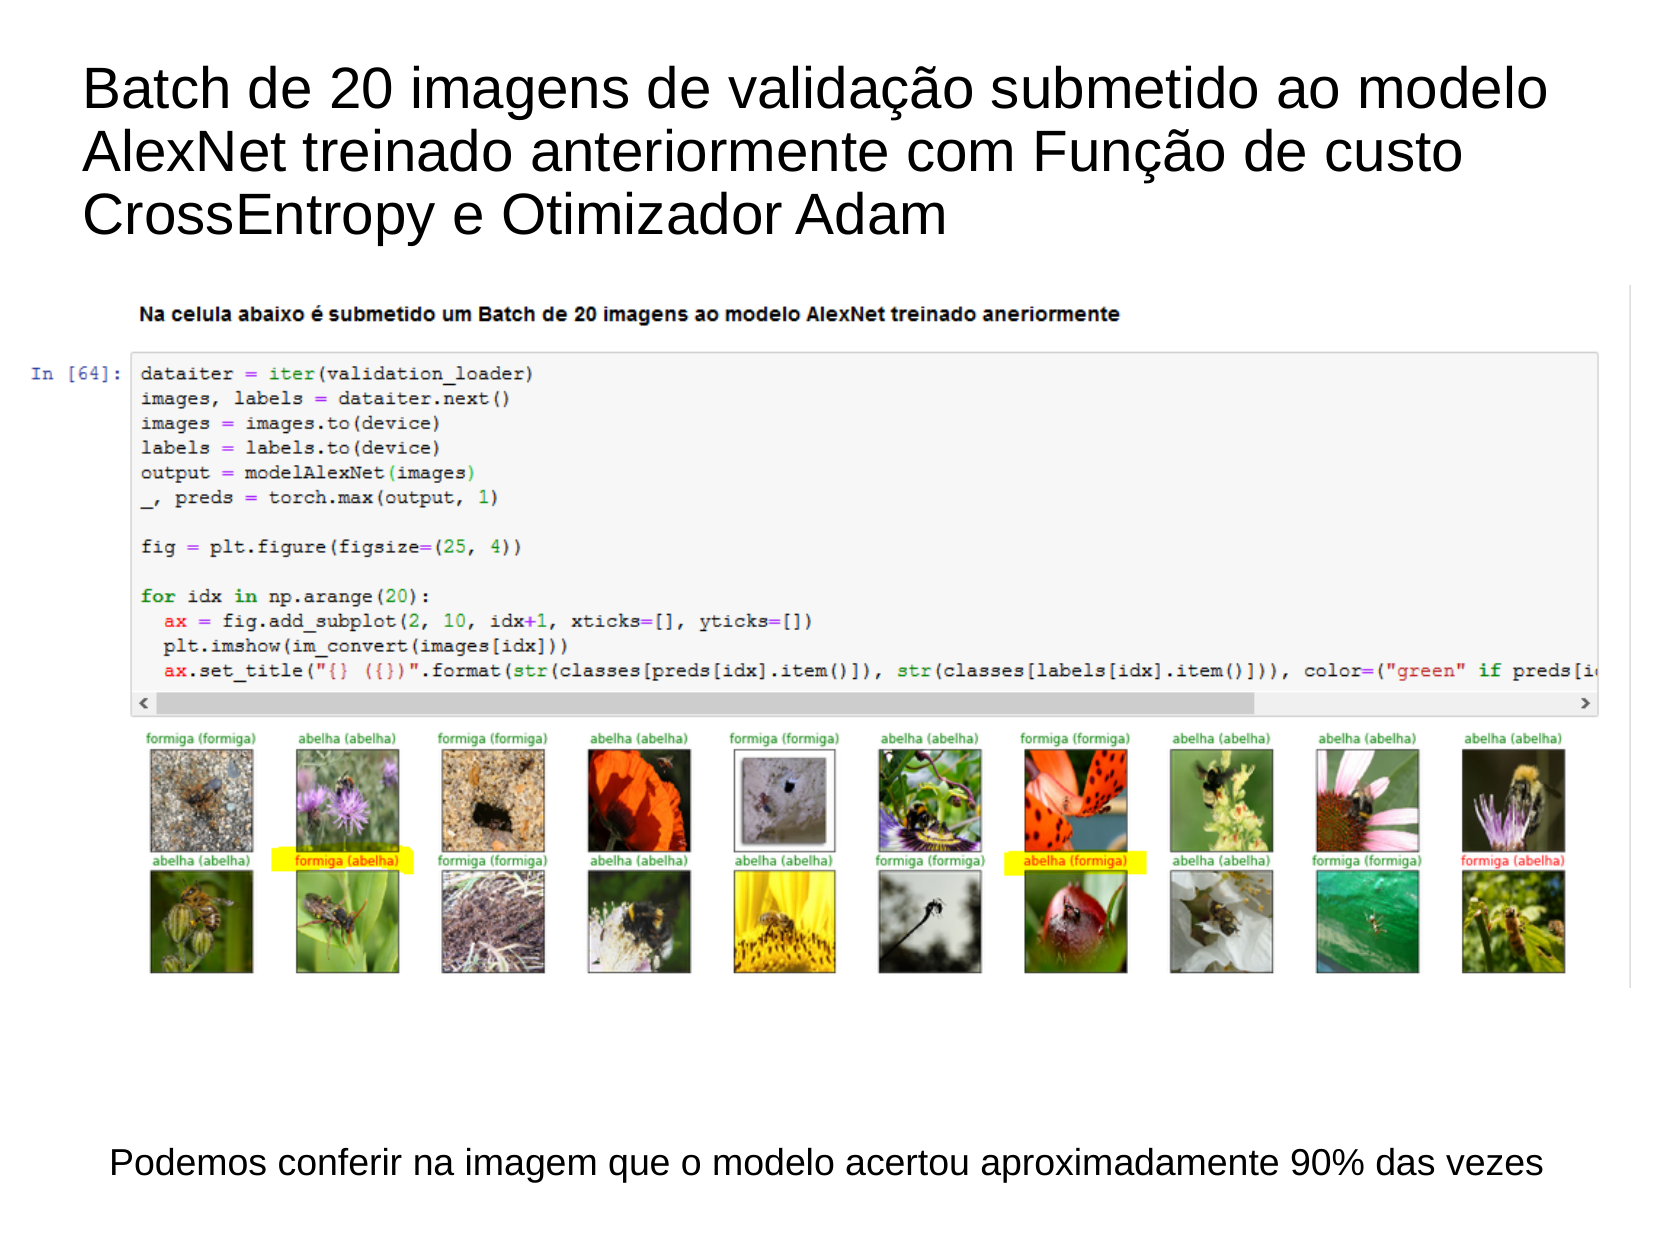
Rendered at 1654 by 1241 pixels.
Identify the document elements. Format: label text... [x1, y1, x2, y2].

picture [22, 285, 1631, 988]
text_box Podemos conferir na imagem que o modelo acertou aproximadamente 90% das vezes [94, 1130, 1559, 1190]
title Batch de 20 imagens de validação submetido ao modelo AlexNet treinado anteriormente com Função de custo CrossEntropy e Otimizador Adam [82, 49, 1571, 257]
